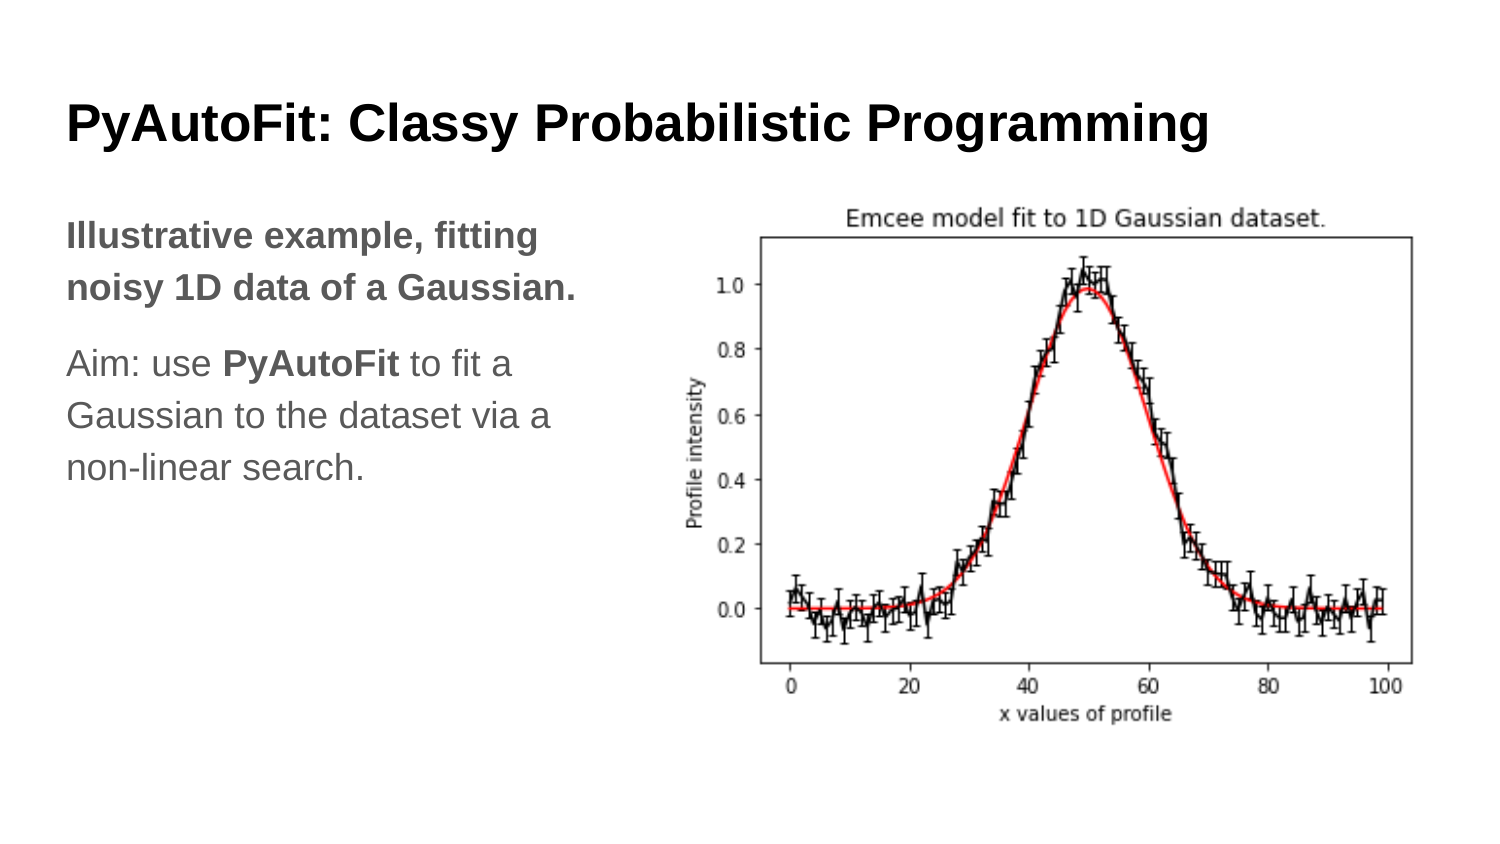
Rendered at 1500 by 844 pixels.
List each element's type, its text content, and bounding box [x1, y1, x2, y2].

picture [674, 194, 1426, 737]
title PyAutoFit: Classy Probabilistic Programming [51, 72, 1449, 167]
list Illustrative example, fitting noisy 1D data of a Gaussian. Aim: use PyAutoFit to fit a Gaussian to the dataset via a non-linear search. [51, 189, 605, 750]
